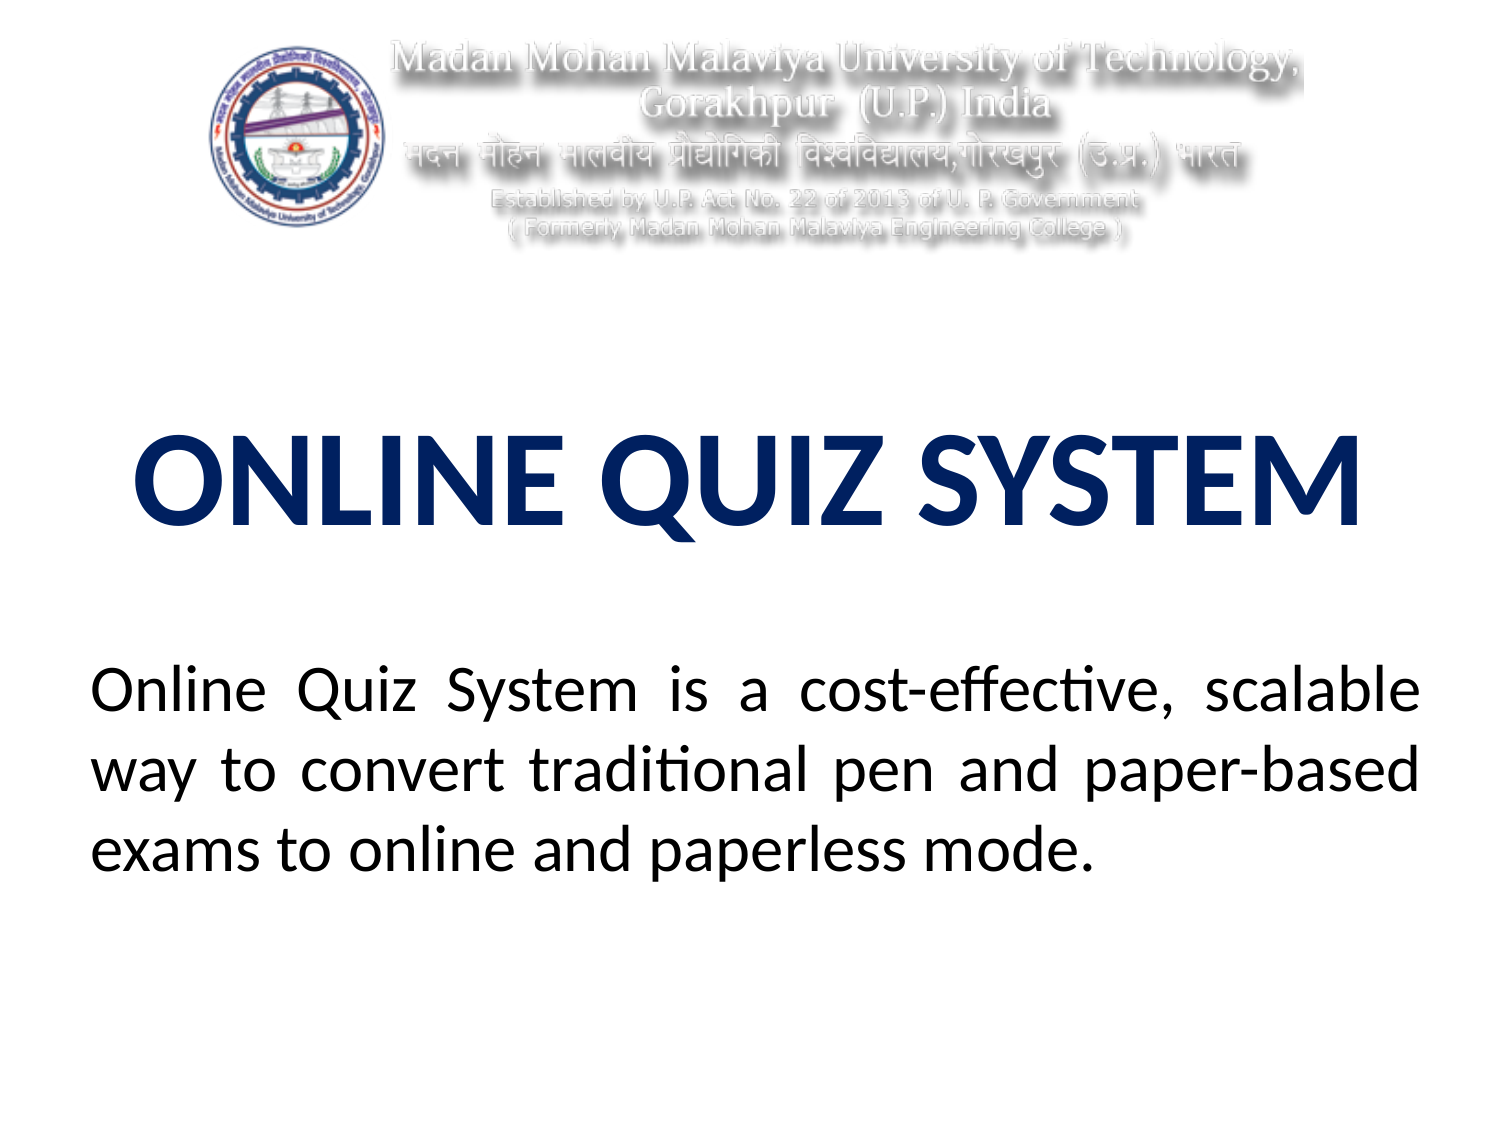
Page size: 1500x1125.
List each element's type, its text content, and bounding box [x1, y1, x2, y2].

text_box ONLINE QUIZ SYSTEM [112, 349, 1388, 591]
text_box Online Quiz System is a cost-effective, scalable way to convert traditional pen and paper-based exams to online and paperless mode. [74, 637, 1438, 988]
picture [199, 37, 1304, 264]
